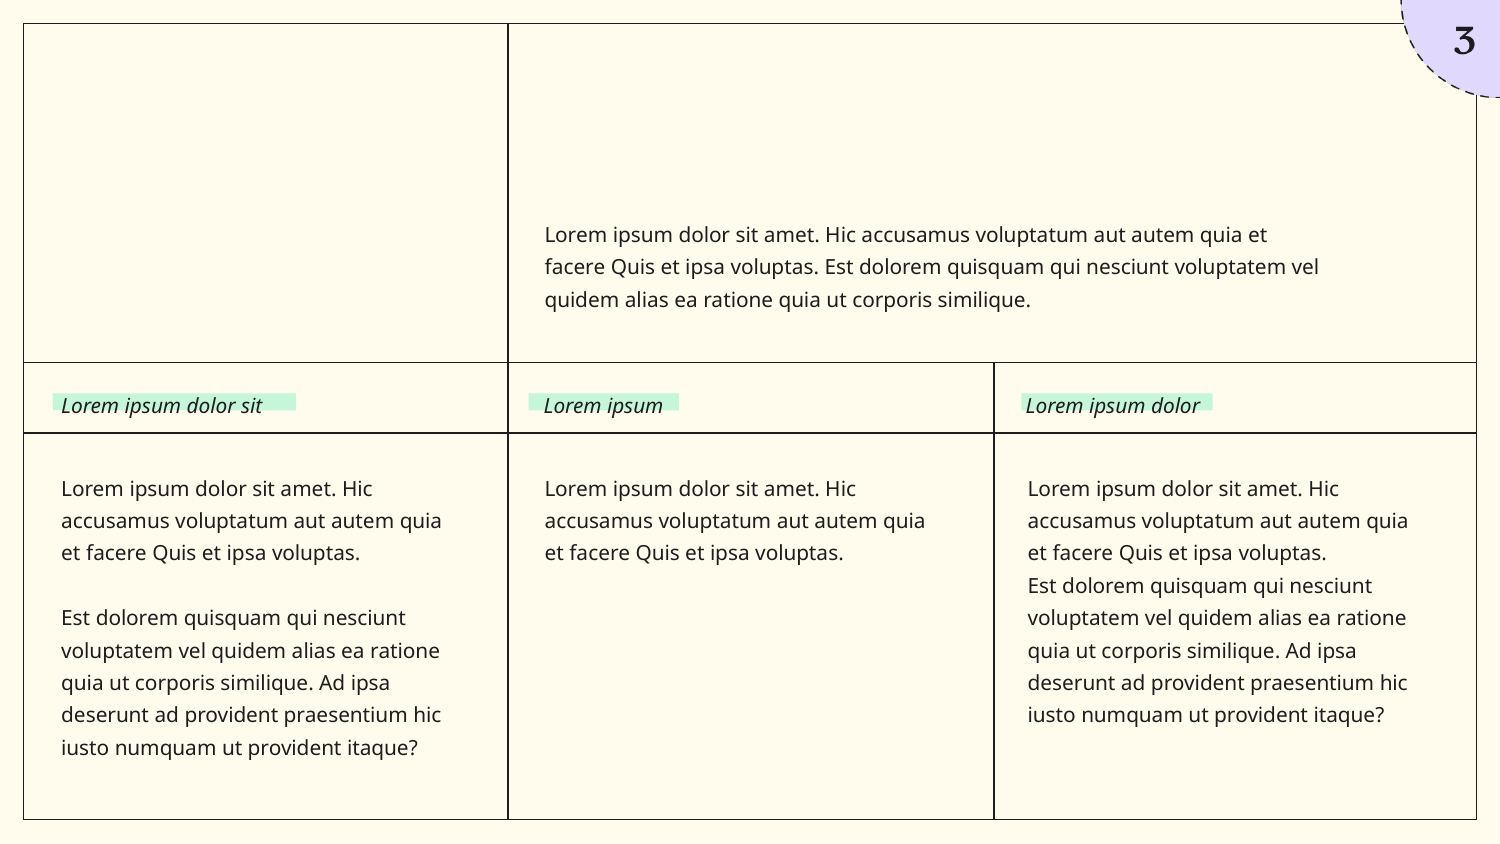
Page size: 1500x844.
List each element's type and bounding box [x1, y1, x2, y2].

text_box [23, 23, 1477, 820]
picture [1400, 0, 1500, 99]
